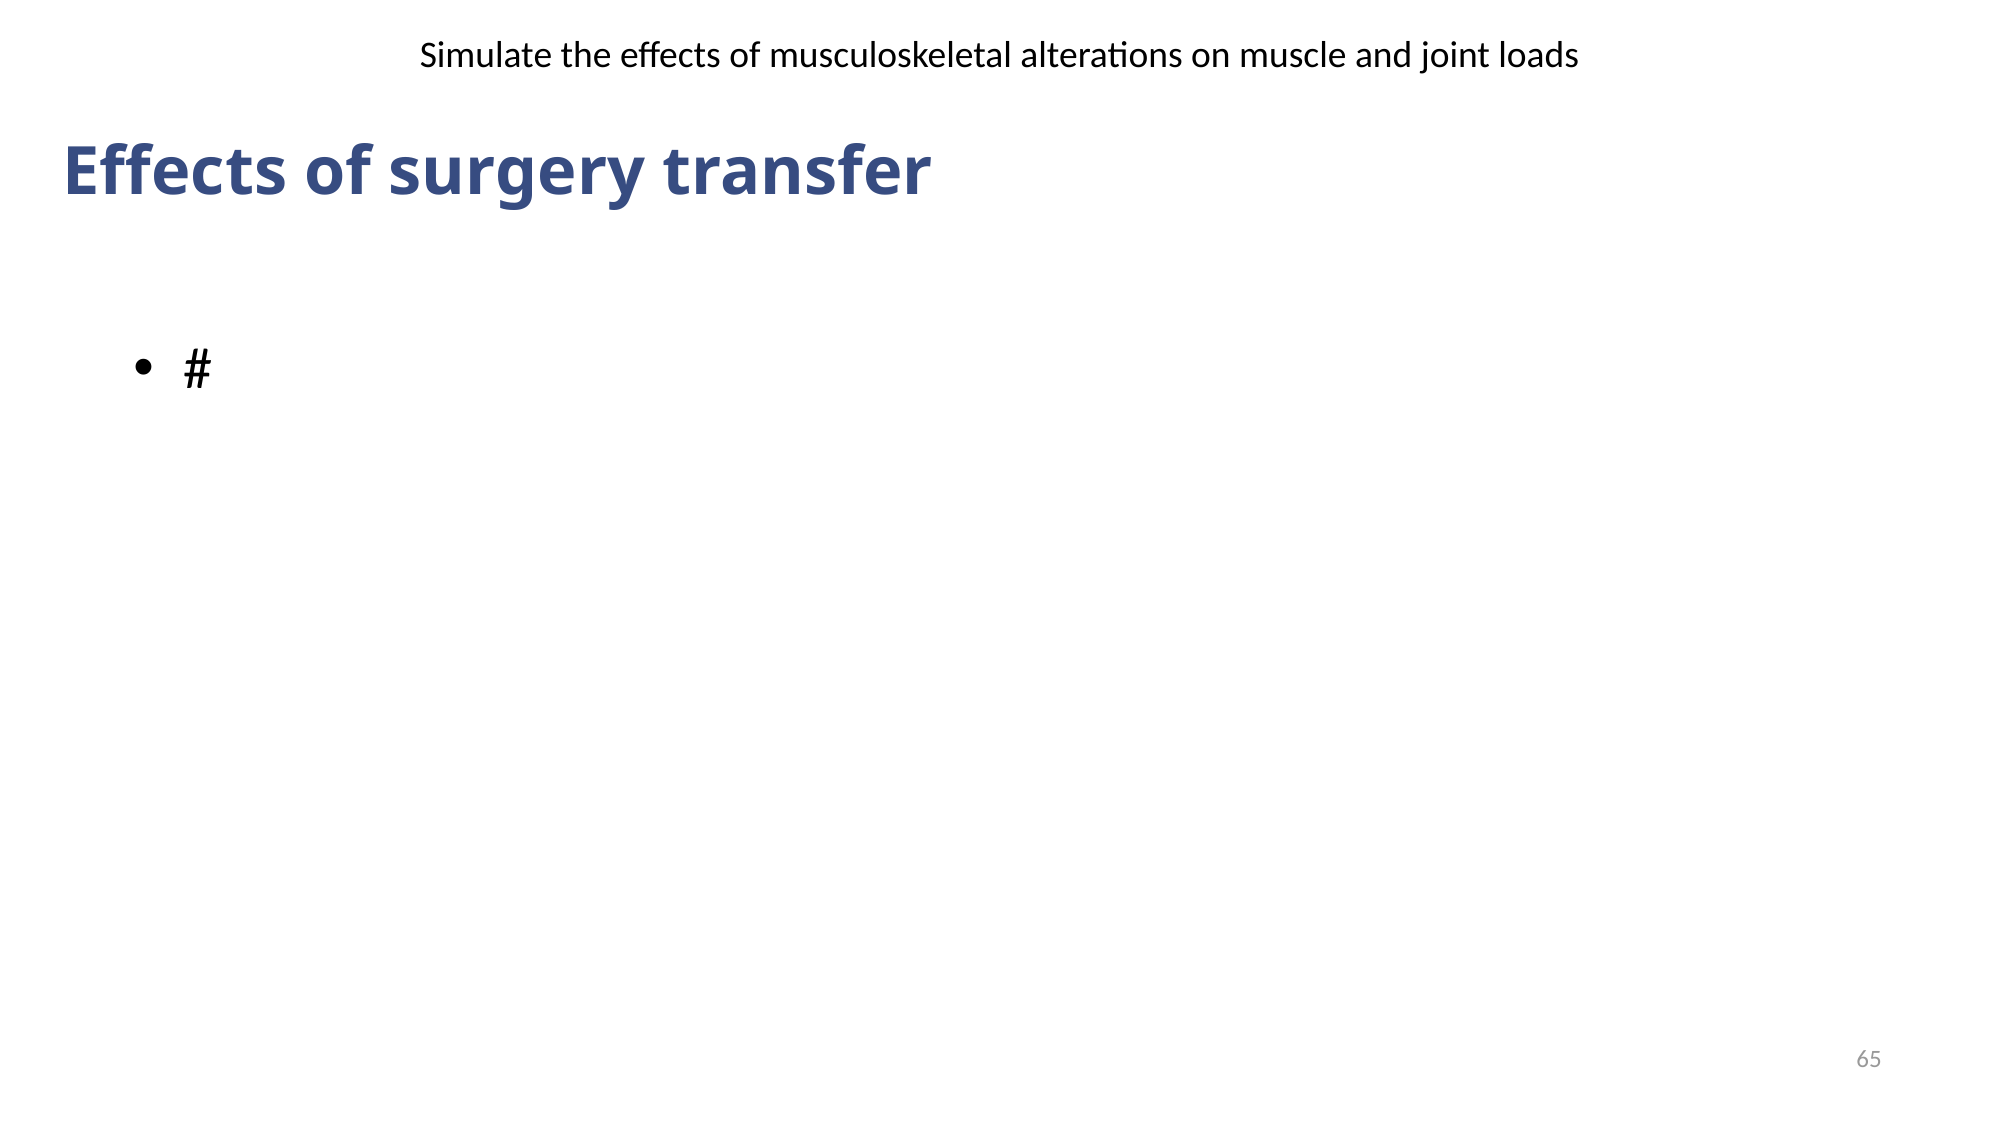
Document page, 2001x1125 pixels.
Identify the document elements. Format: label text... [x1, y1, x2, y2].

slide_number 65 [1375, 1042, 1882, 1103]
text_box Simulate the effects of musculoskeletal alterations on muscle and joint loads [335, 22, 1665, 83]
list # [118, 330, 1882, 1035]
title Effects of surgery transfer [47, 120, 1376, 286]
